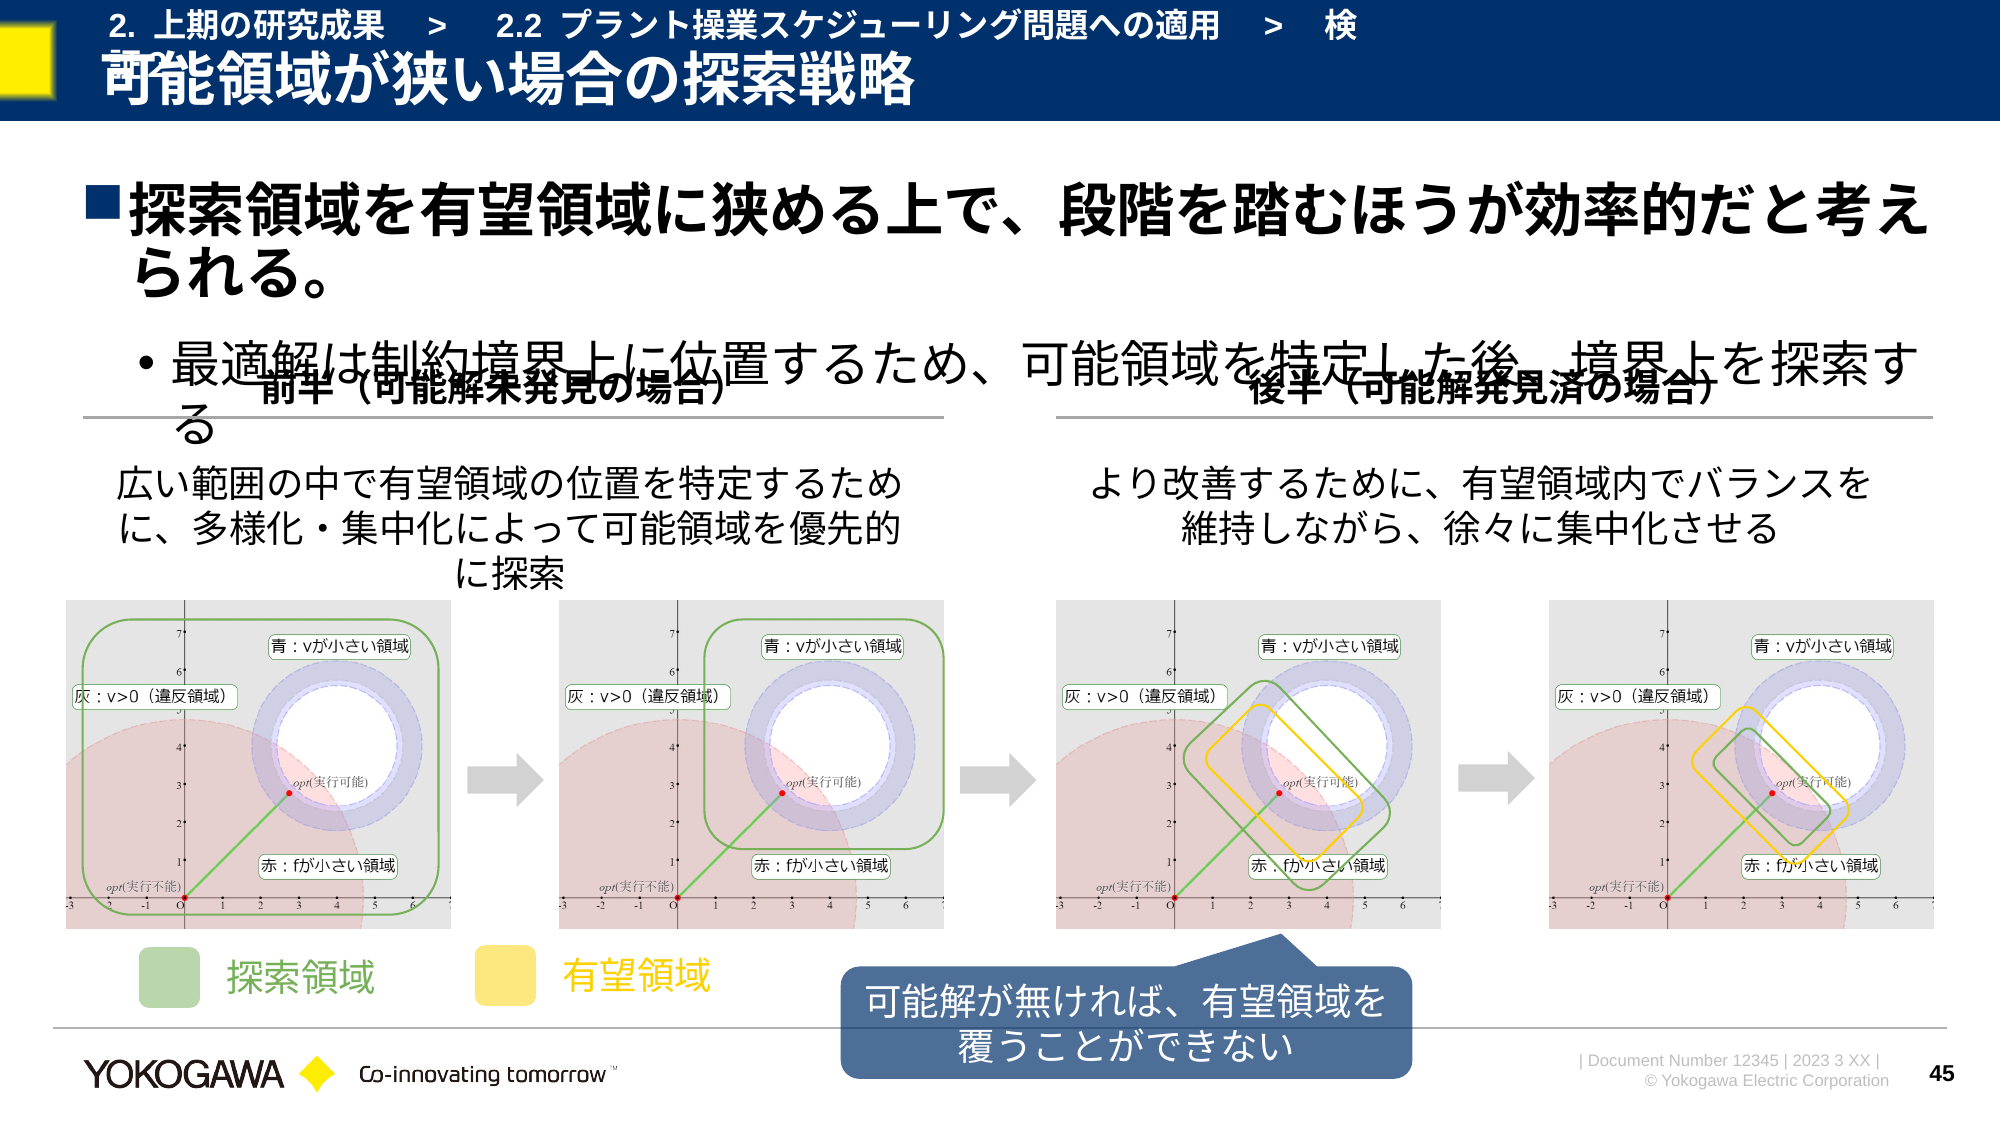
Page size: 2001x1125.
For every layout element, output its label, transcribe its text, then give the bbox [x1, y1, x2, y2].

text_box 2. 上期の研究成果 > 2.2 プラント操業スケジューリング問題への適用 > 検証２ [93, 0, 1399, 92]
text_box より改善するために、有望領域内でバランスを 維持しながら、徐々に集中化させる [1069, 452, 1893, 558]
text_box 広い範囲の中で有望領域の位置を特定するために、多様化・集中化によって可能領域を優先的に探索 [88, 452, 931, 603]
title 可能領域が狭い場合の探索戦略 [84, 39, 1955, 125]
picture [1056, 600, 1441, 929]
text_box 探索領域を有望領域に狭める上で、段階を踏むほうが効率的だと考えられる。 最適解は制約境界上に位置するため、可能領域を特定した後、境界上を探索する [66, 173, 1955, 360]
picture [66, 600, 451, 929]
text_box 有望領域 [547, 944, 746, 1005]
text_box 可能解が無ければ、有望領域を覆うことができない [839, 932, 1414, 1080]
text_box 後半（可能解発見済の場合） [1231, 356, 1754, 416]
slide_number 45 [1904, 1042, 1970, 1103]
text_box [466, 750, 546, 810]
text_box 前半（可能解未発見の場合） [242, 356, 765, 416]
picture [83, 1055, 617, 1093]
text_box [473, 944, 538, 1007]
picture [0, 6, 69, 115]
picture [559, 600, 944, 929]
text_box 探索領域 [211, 946, 410, 1007]
picture [1548, 600, 1934, 929]
text_box [1457, 748, 1537, 808]
text_box [958, 750, 1038, 810]
text_box [137, 946, 201, 1009]
